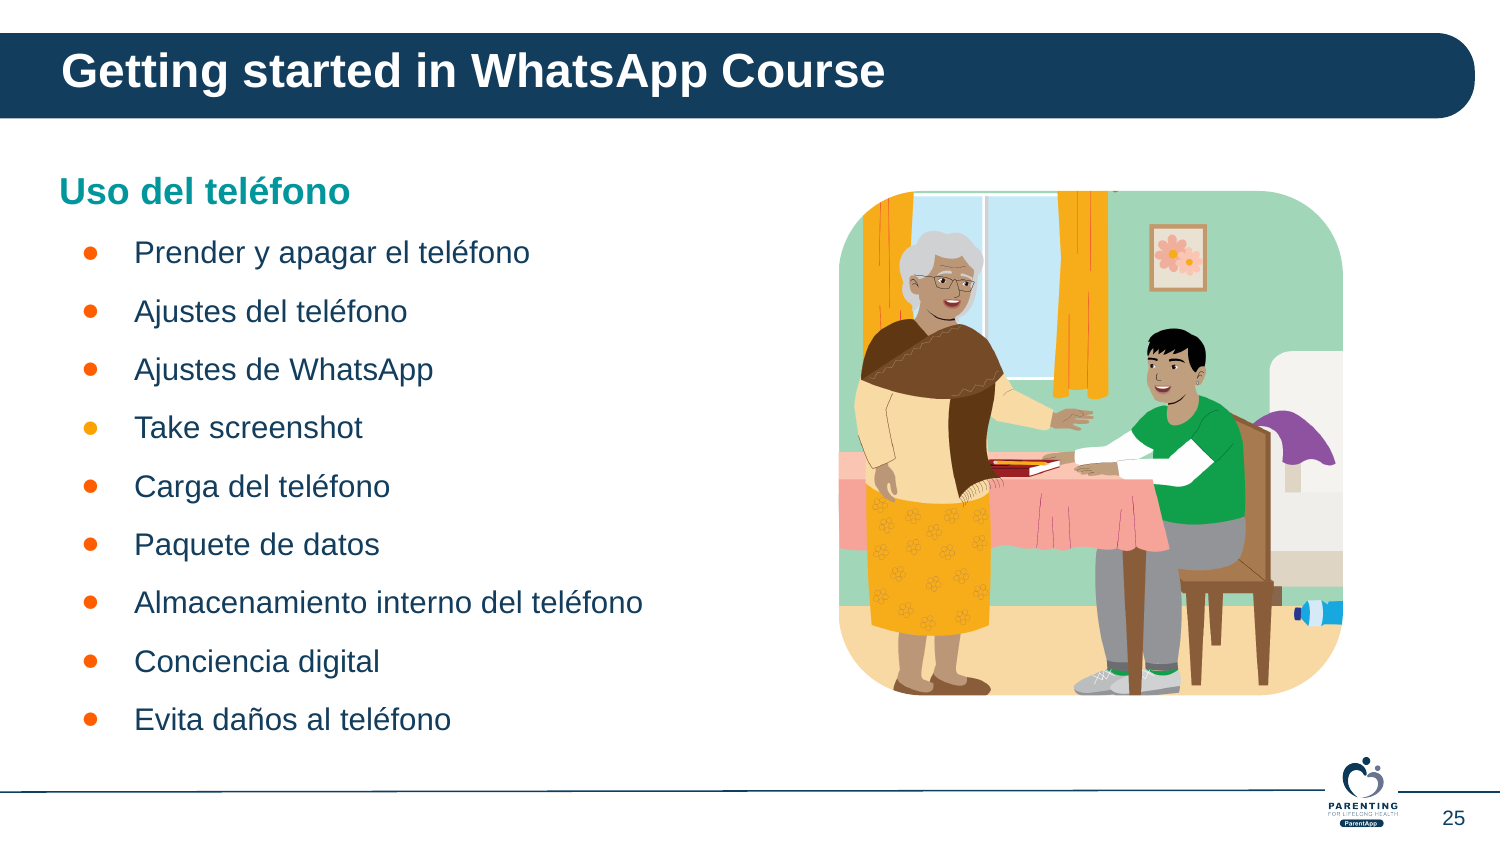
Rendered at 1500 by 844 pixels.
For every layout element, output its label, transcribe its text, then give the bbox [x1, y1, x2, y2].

text_box Uso del teléfono Prender y apagar el teléfono Ajustes del teléfono Ajustes de WhatsApp Take screenshot Carga del teléfono Paquete de datos Almacenamiento interno del teléfono Conciencia digital Evita daños al teléfono [44, 159, 1390, 744]
picture [838, 190, 1344, 696]
text_box Getting started in WhatsApp Course [46, 32, 1500, 105]
text_box [0, 33, 1466, 119]
picture [1328, 756, 1398, 828]
